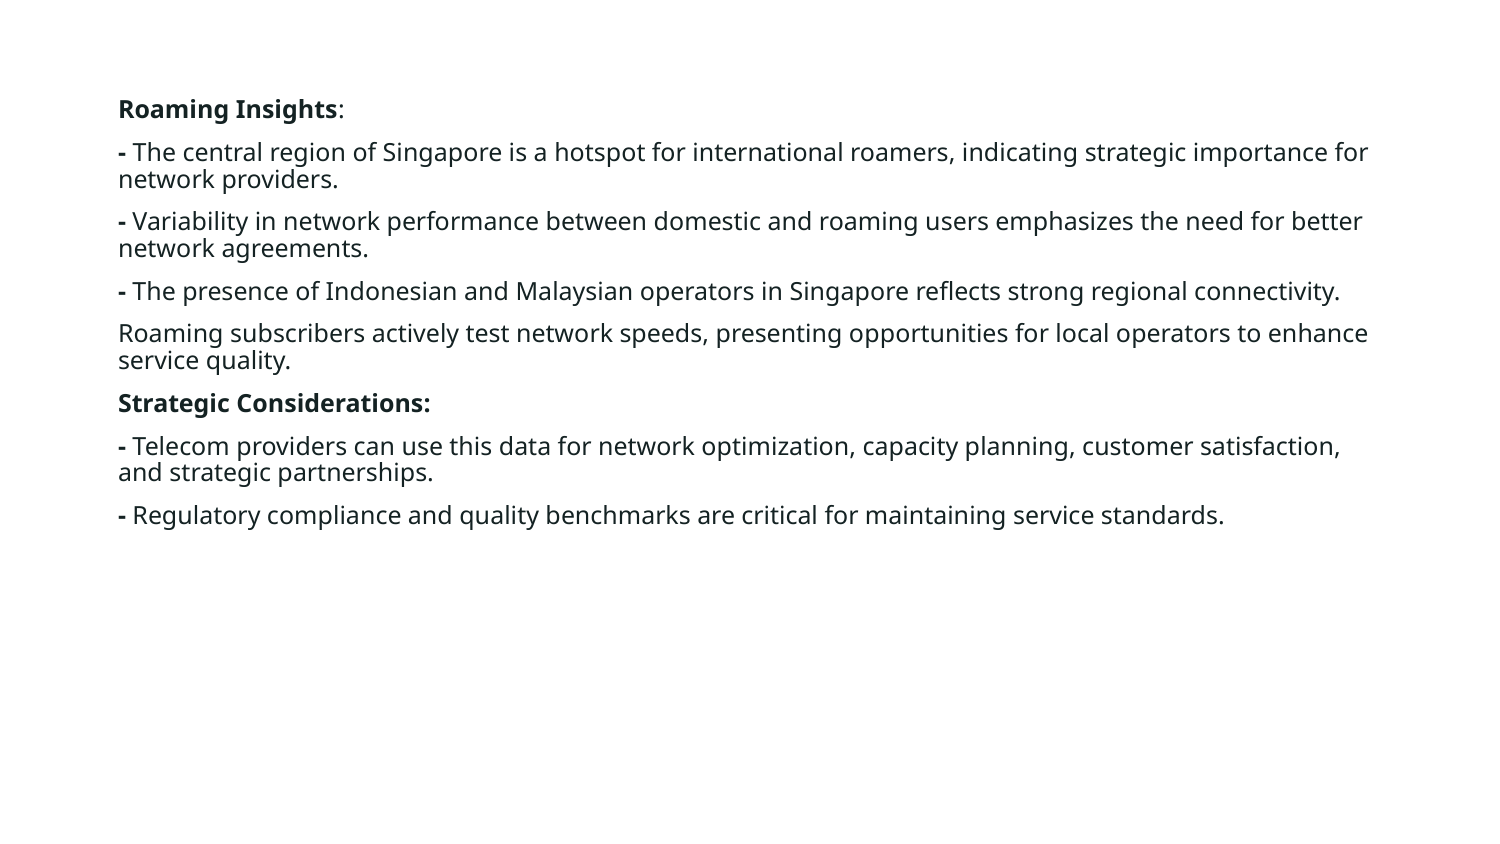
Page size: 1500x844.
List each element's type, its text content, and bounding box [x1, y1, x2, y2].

list Roaming Insights: - The central region of Singapore is a hotspot for international roamers, indicating strategic importance for network providers. - Variability in network performance between domestic and roaming users emphasizes the need for better network agreements. - The presence of Indonesian and Malaysian operators in Singapore reflects strong regional connectivity. Roaming subscribers actively test network speeds, presenting opportunities for local operators to enhance service quality. Strategic Considerations: - Telecom providers can use this data for network optimization, capacity planning, customer satisfaction, and strategic partnerships. - Regulatory compliance and quality benchmarks are critical for maintaining service standards. [103, 44, 1397, 580]
